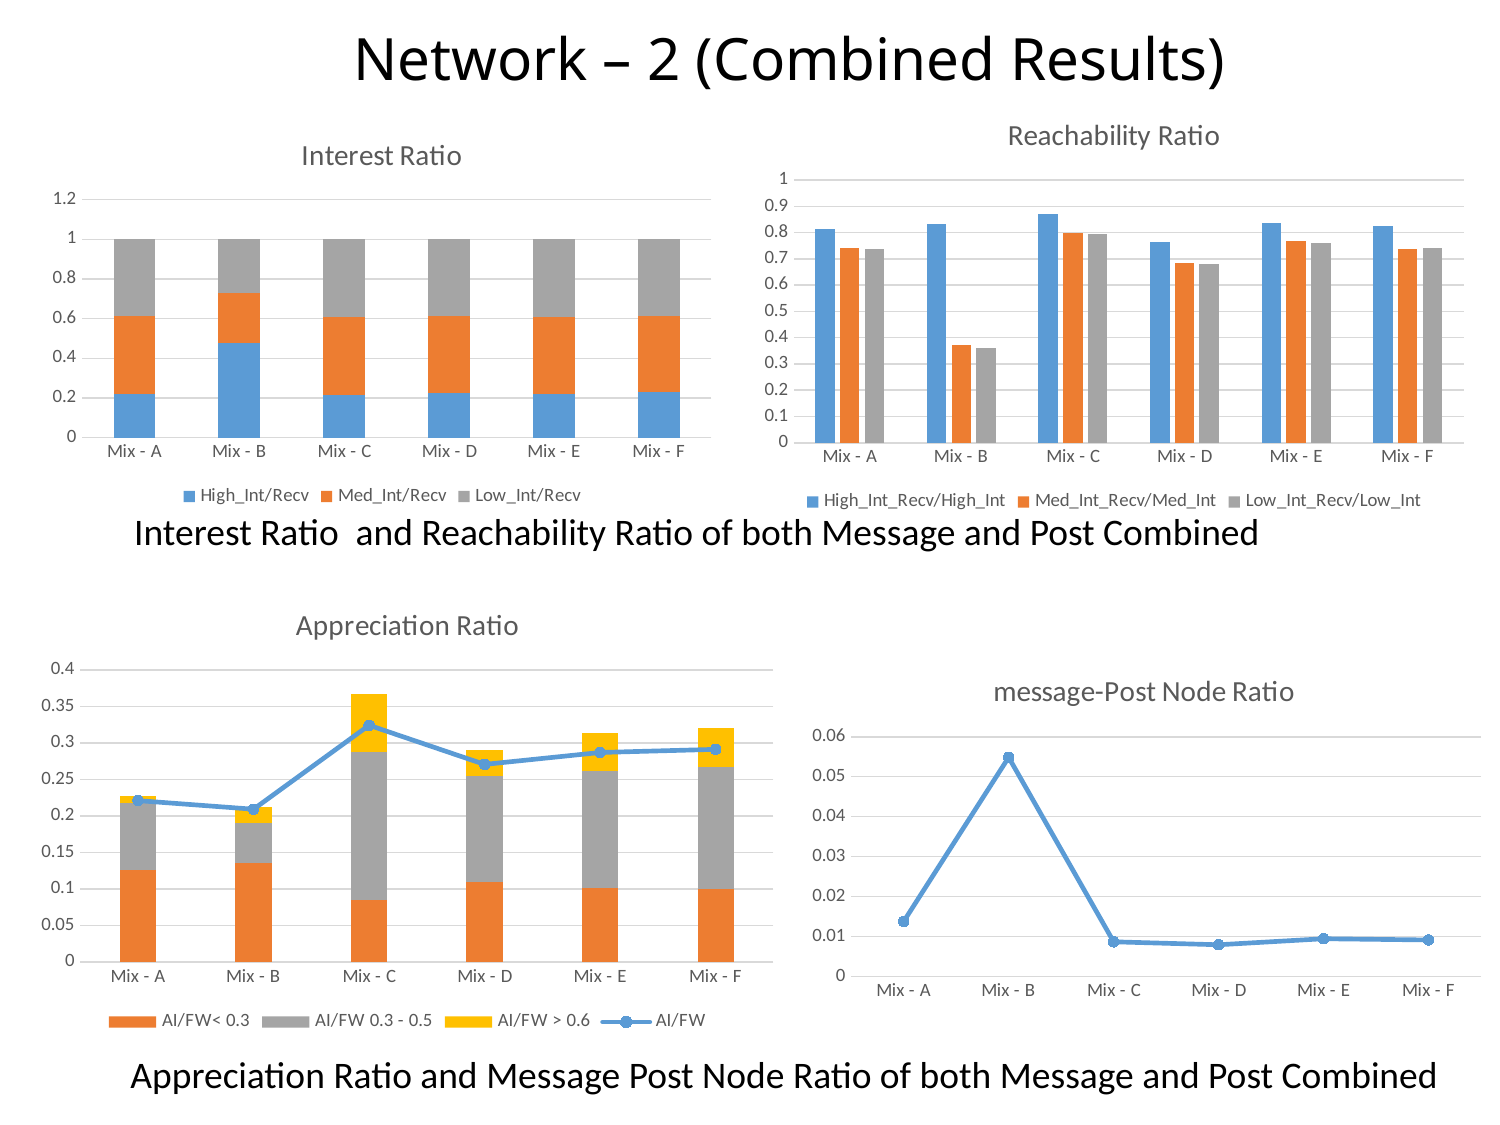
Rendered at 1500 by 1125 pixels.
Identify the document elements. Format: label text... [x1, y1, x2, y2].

chart [749, 98, 1479, 518]
chart [26, 587, 789, 1038]
chart [38, 119, 725, 512]
text_box Appreciation Ratio and Message Post Node Ratio of both Message and Post Combined [115, 1043, 1479, 1104]
chart [798, 658, 1495, 1009]
title Network – 2 (Combined Results) [115, 4, 1463, 120]
text_box Interest Ratio and Reachability Ratio of both Message and Post Combined [119, 500, 1382, 560]
